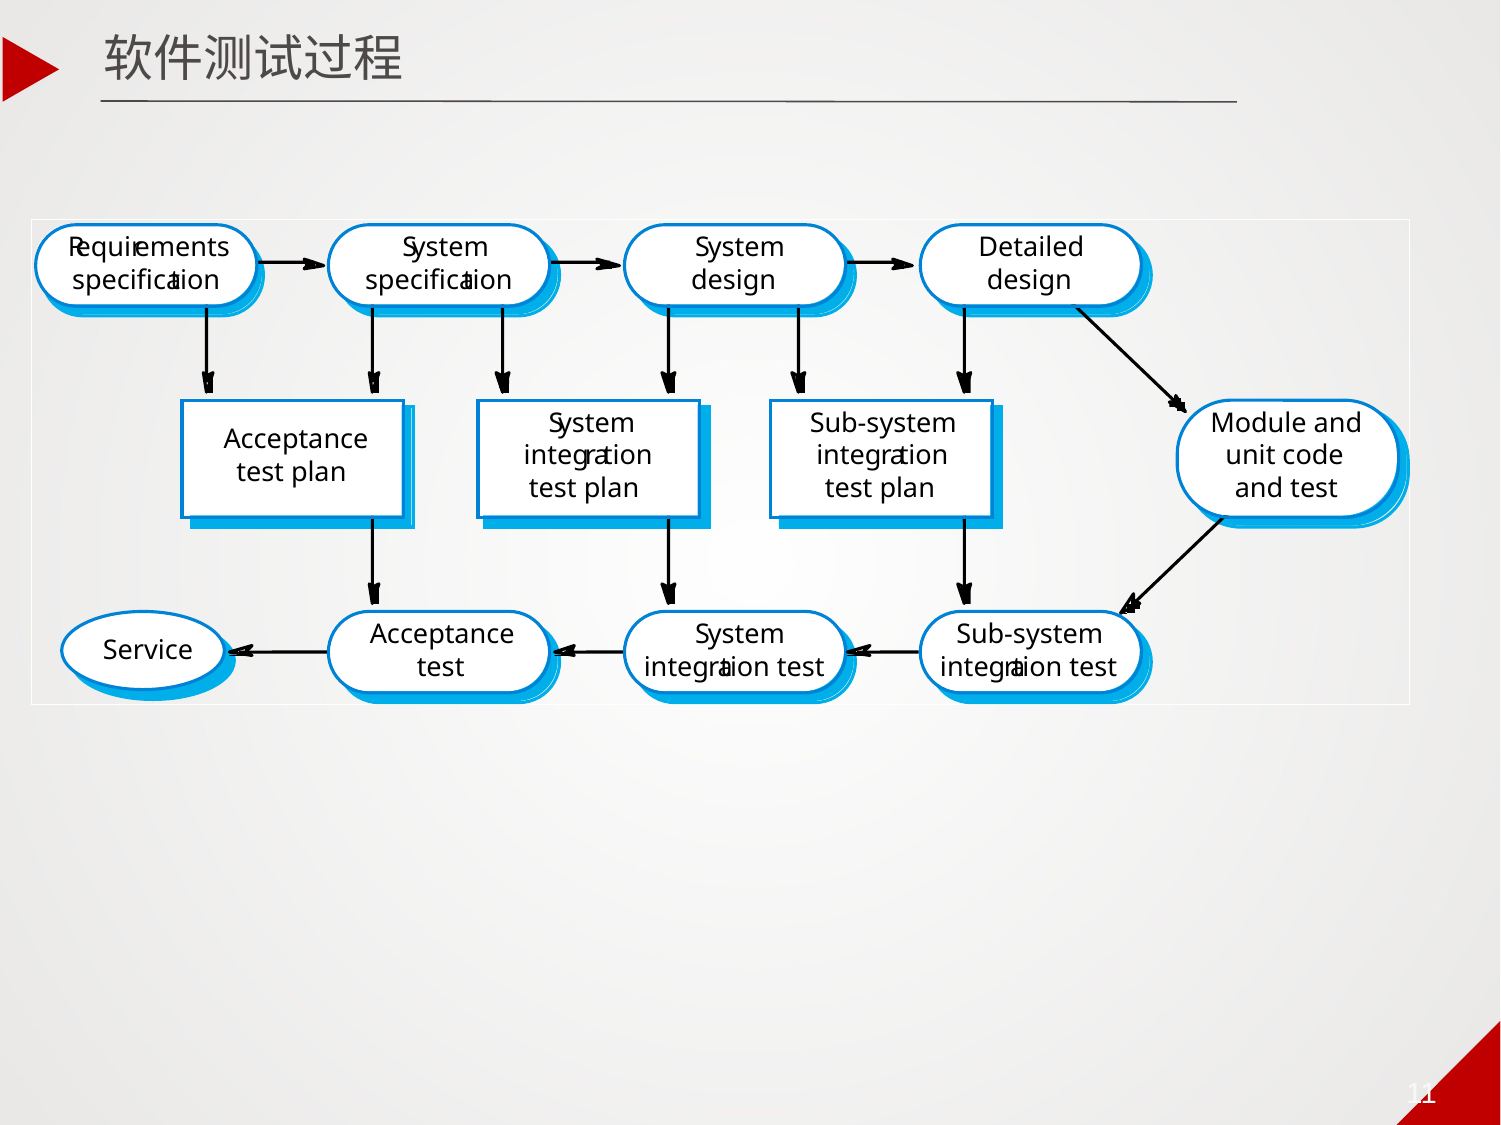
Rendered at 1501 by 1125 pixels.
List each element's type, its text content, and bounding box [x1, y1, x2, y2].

text_box 软件测试过程 [88, 18, 963, 94]
text_box [2, 36, 60, 102]
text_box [30, 219, 1410, 705]
picture [0, 0, 1501, 1125]
